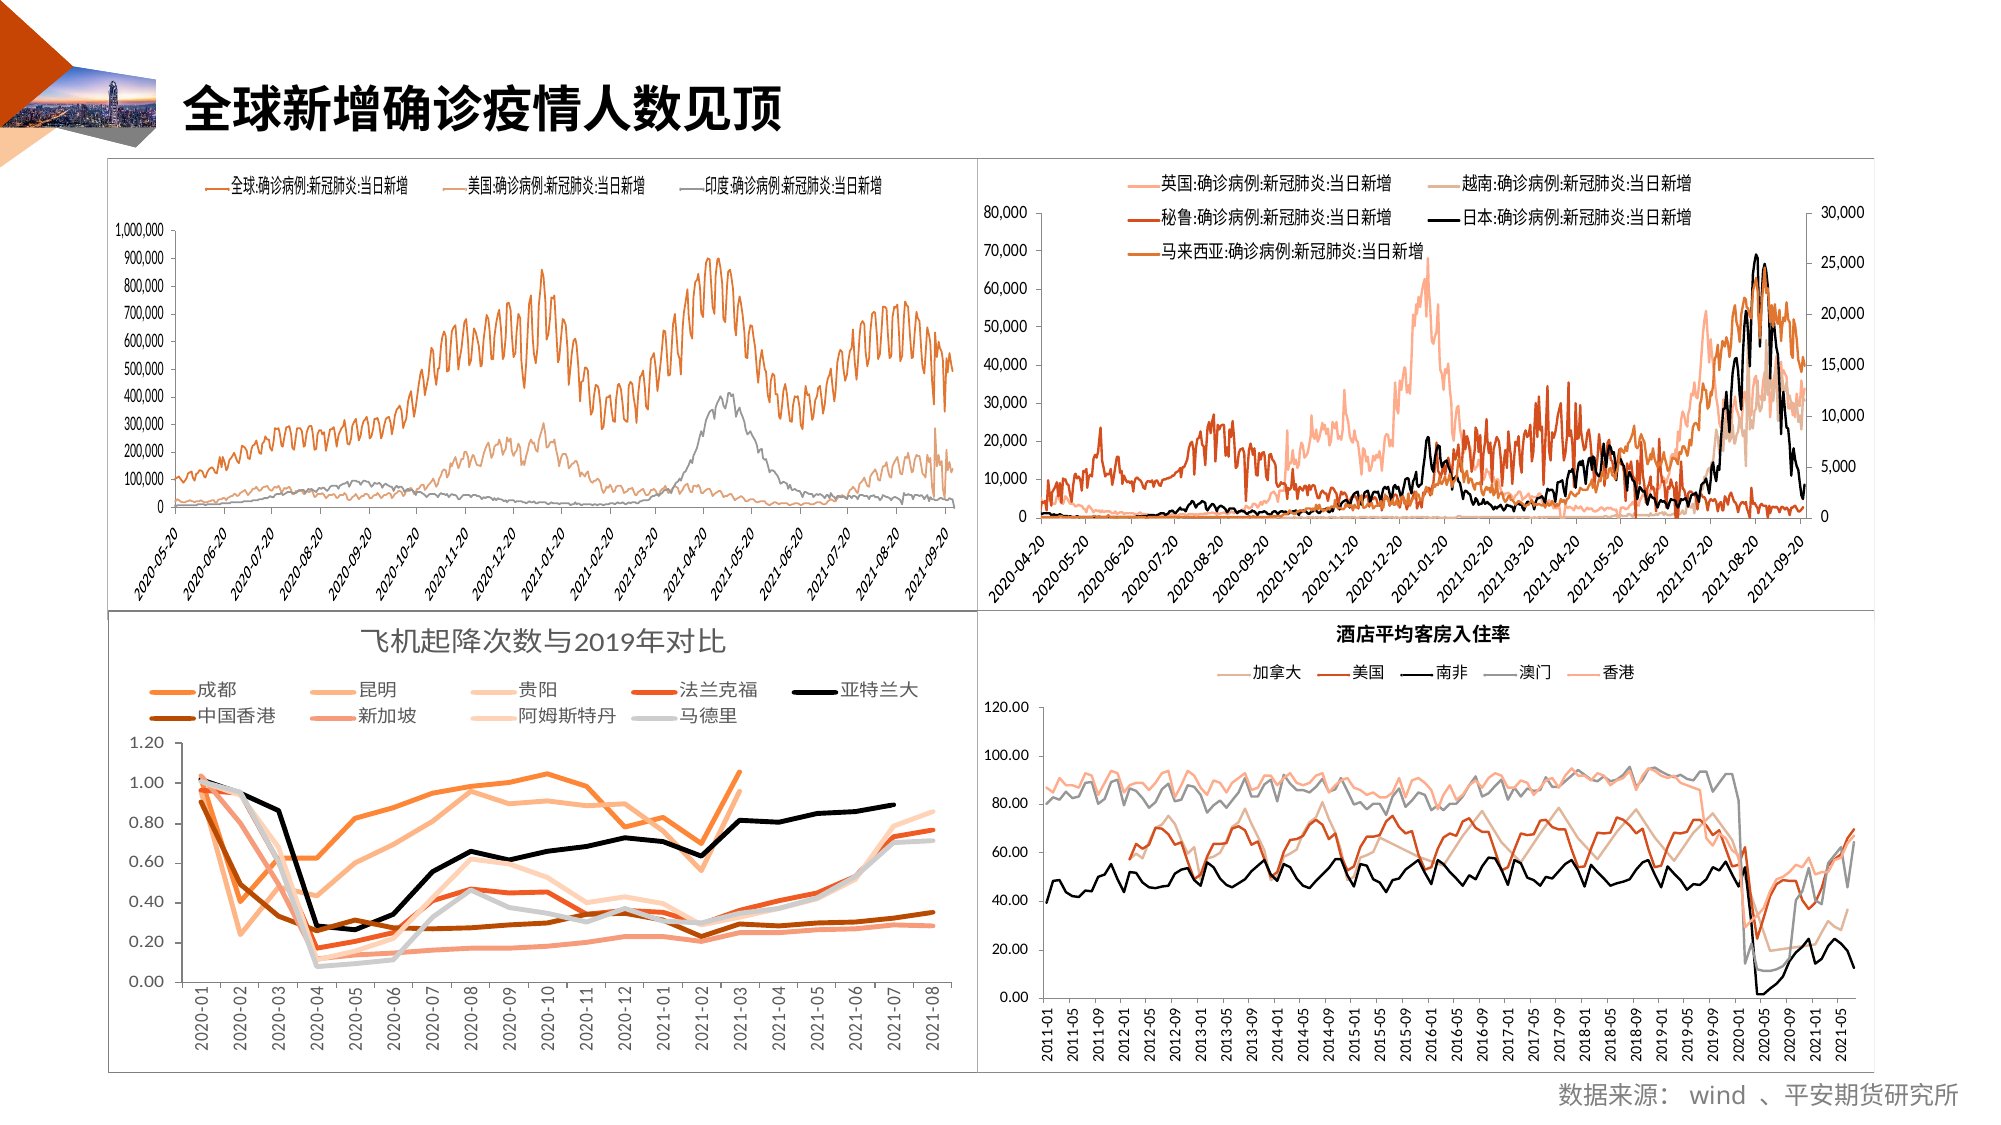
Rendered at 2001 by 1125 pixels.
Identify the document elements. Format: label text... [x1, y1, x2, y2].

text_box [0, 0, 157, 168]
text_box 数据来源：wind 、平安期货研究所 [1436, 1072, 1974, 1117]
text_box 全球新增确诊疫情人数见顶 [167, 69, 1893, 158]
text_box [106, 157, 1875, 1073]
